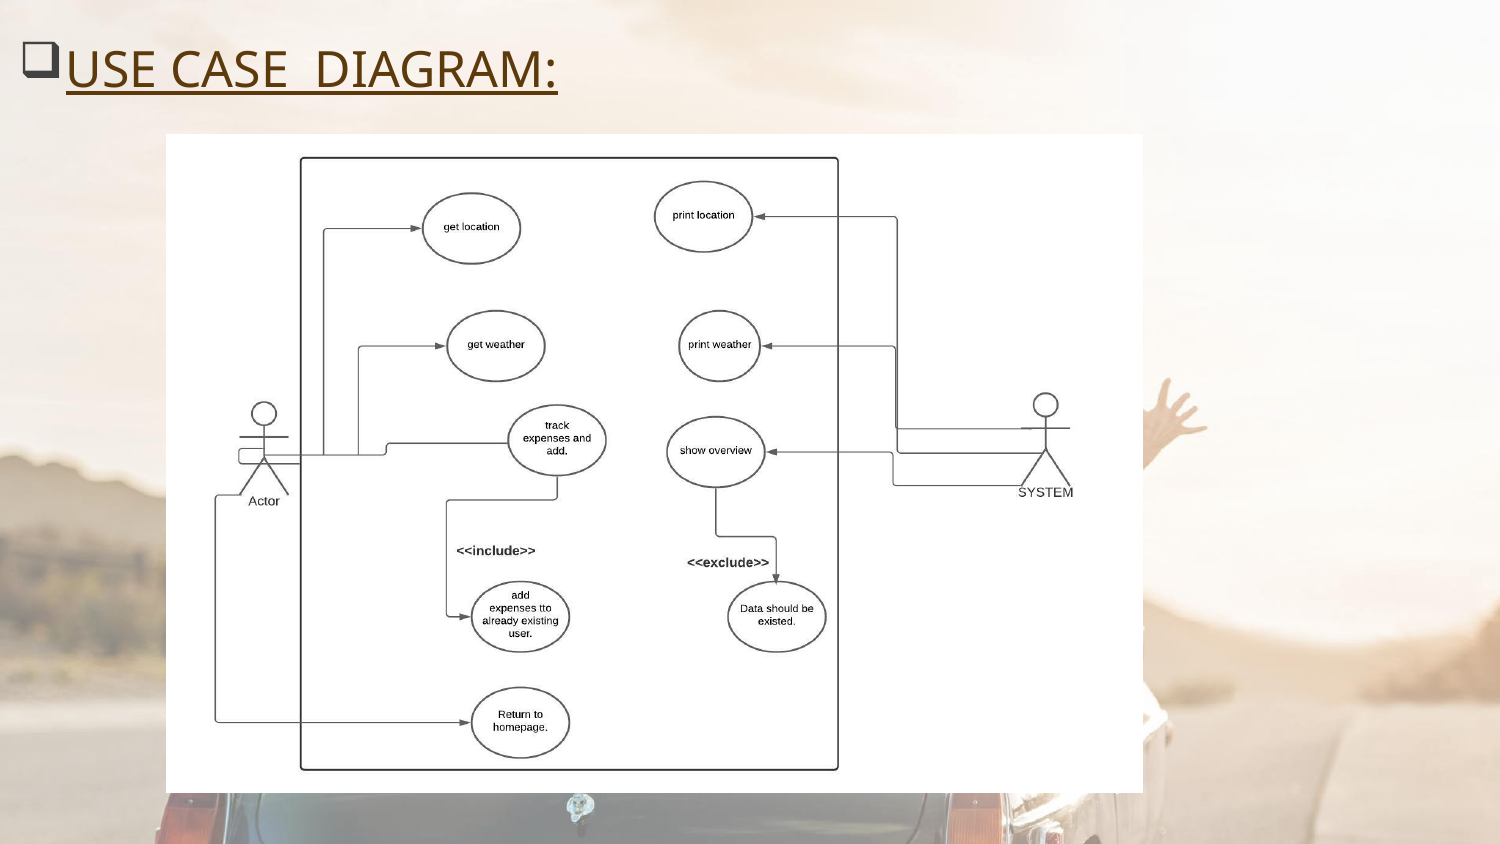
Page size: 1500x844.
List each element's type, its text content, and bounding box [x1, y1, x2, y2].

picture [166, 134, 1144, 793]
subtitle USE CASE DIAGRAM: [0, 21, 1012, 106]
